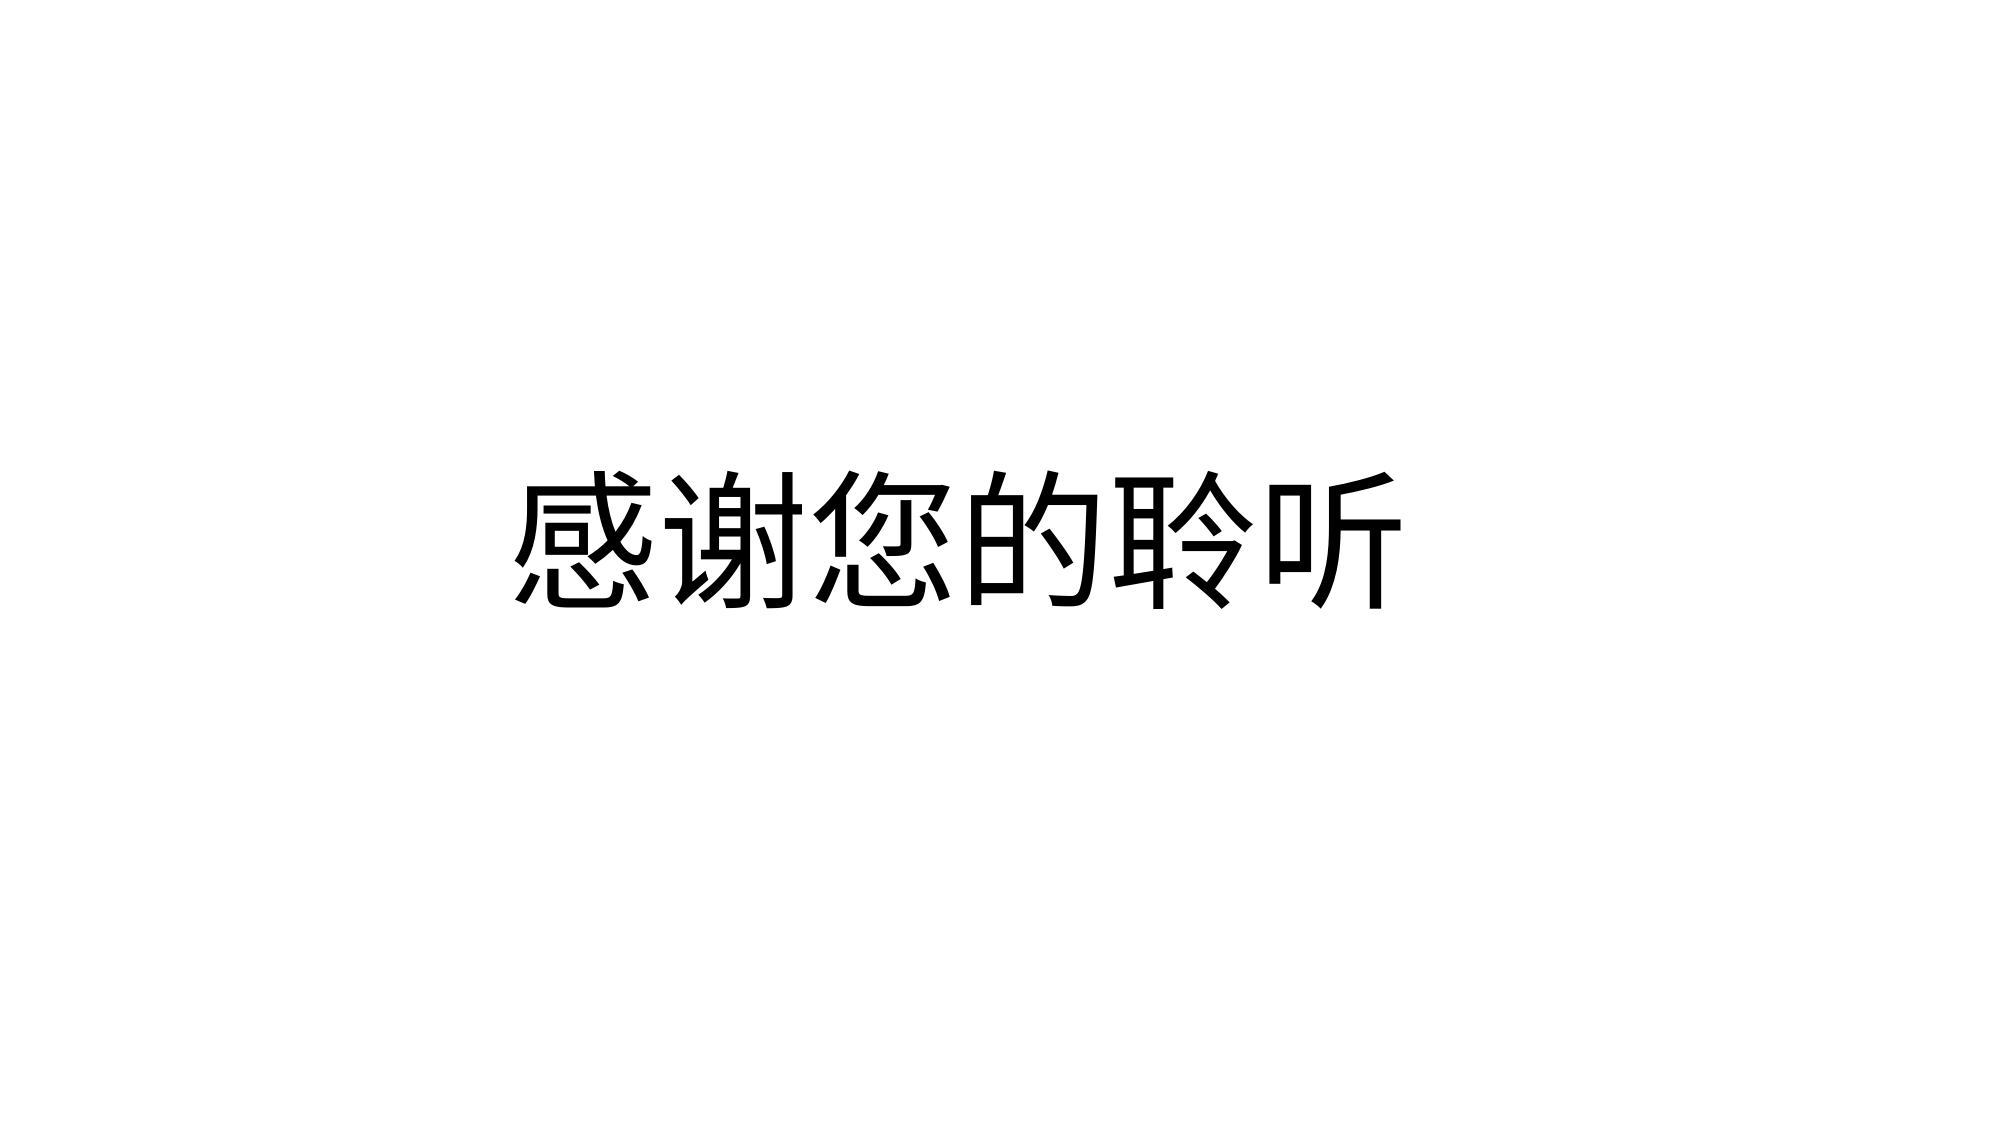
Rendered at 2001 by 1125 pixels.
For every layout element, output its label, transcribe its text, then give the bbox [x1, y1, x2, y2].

text_box 感谢您的聆听 [493, 439, 1547, 635]
